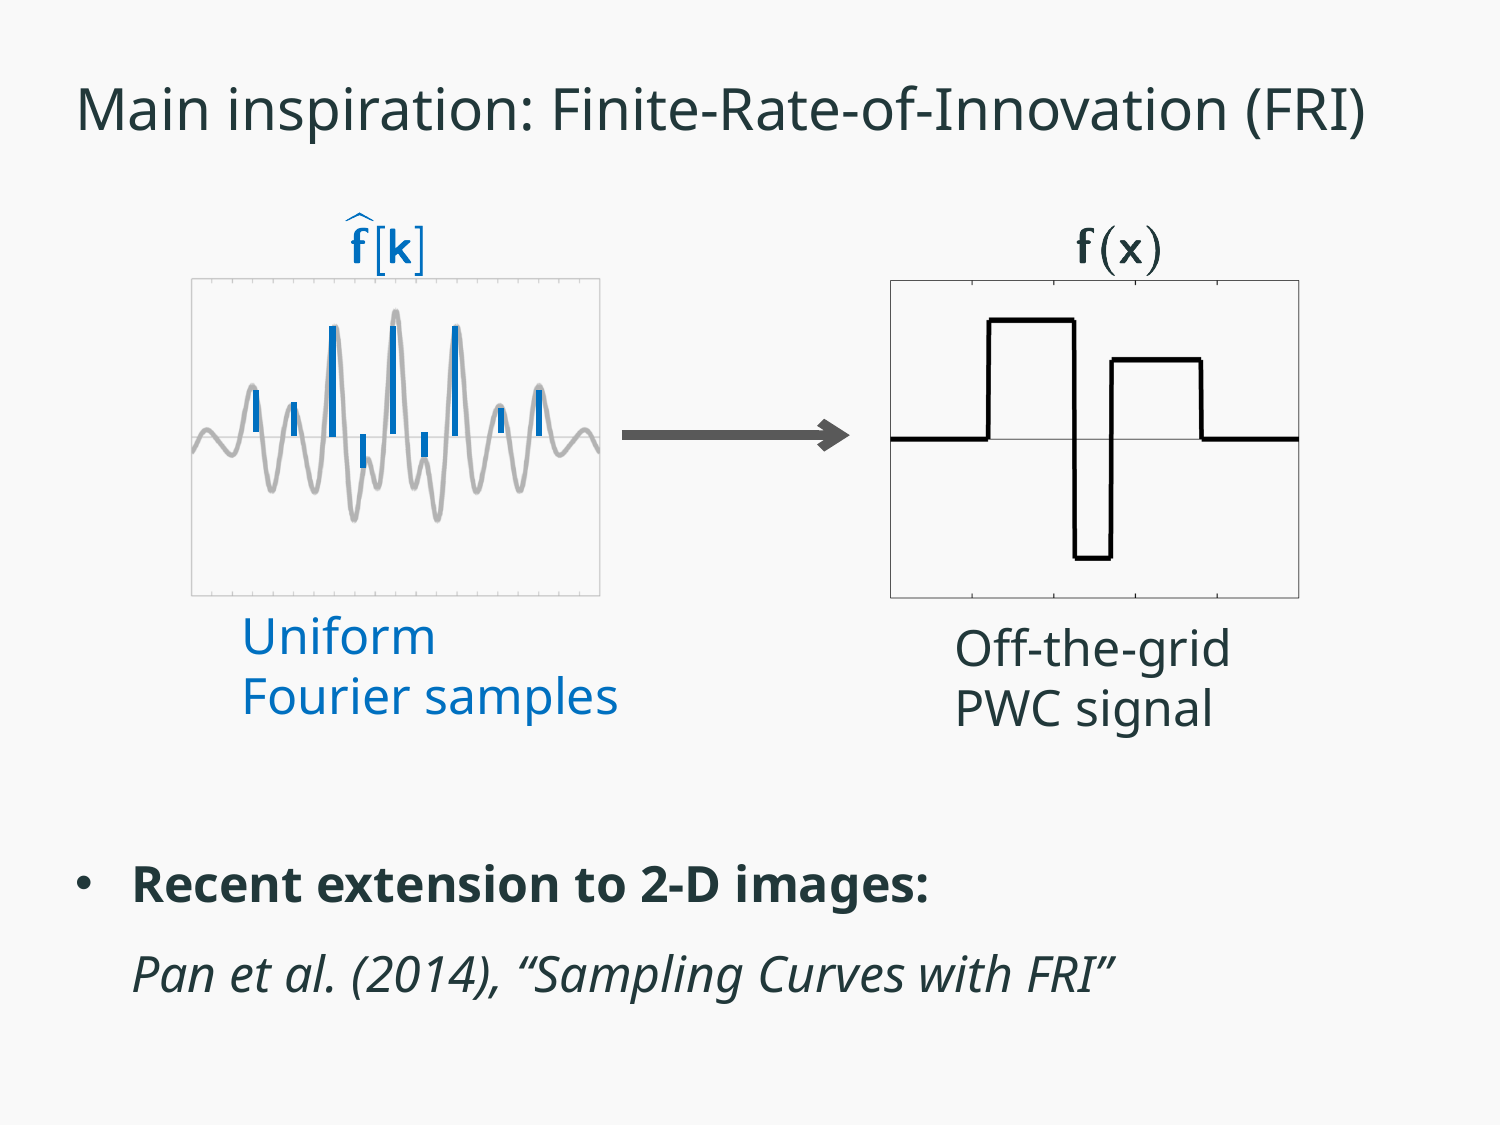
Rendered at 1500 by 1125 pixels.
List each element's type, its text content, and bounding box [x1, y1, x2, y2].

picture [1076, 225, 1160, 276]
list Recent extension to 2-D images: Pan et al. (2014), “Sampling Curves with FRI” [60, 807, 1410, 1125]
text_box Off-the-grid PWC signal [939, 608, 1248, 744]
picture [189, 277, 601, 598]
text_box Uniform Fourier samples [226, 596, 635, 732]
picture [344, 212, 423, 276]
text_box Main inspiration: Finite-Rate-of-Innovation (FRI) [59, 39, 1410, 175]
picture [889, 279, 1300, 600]
